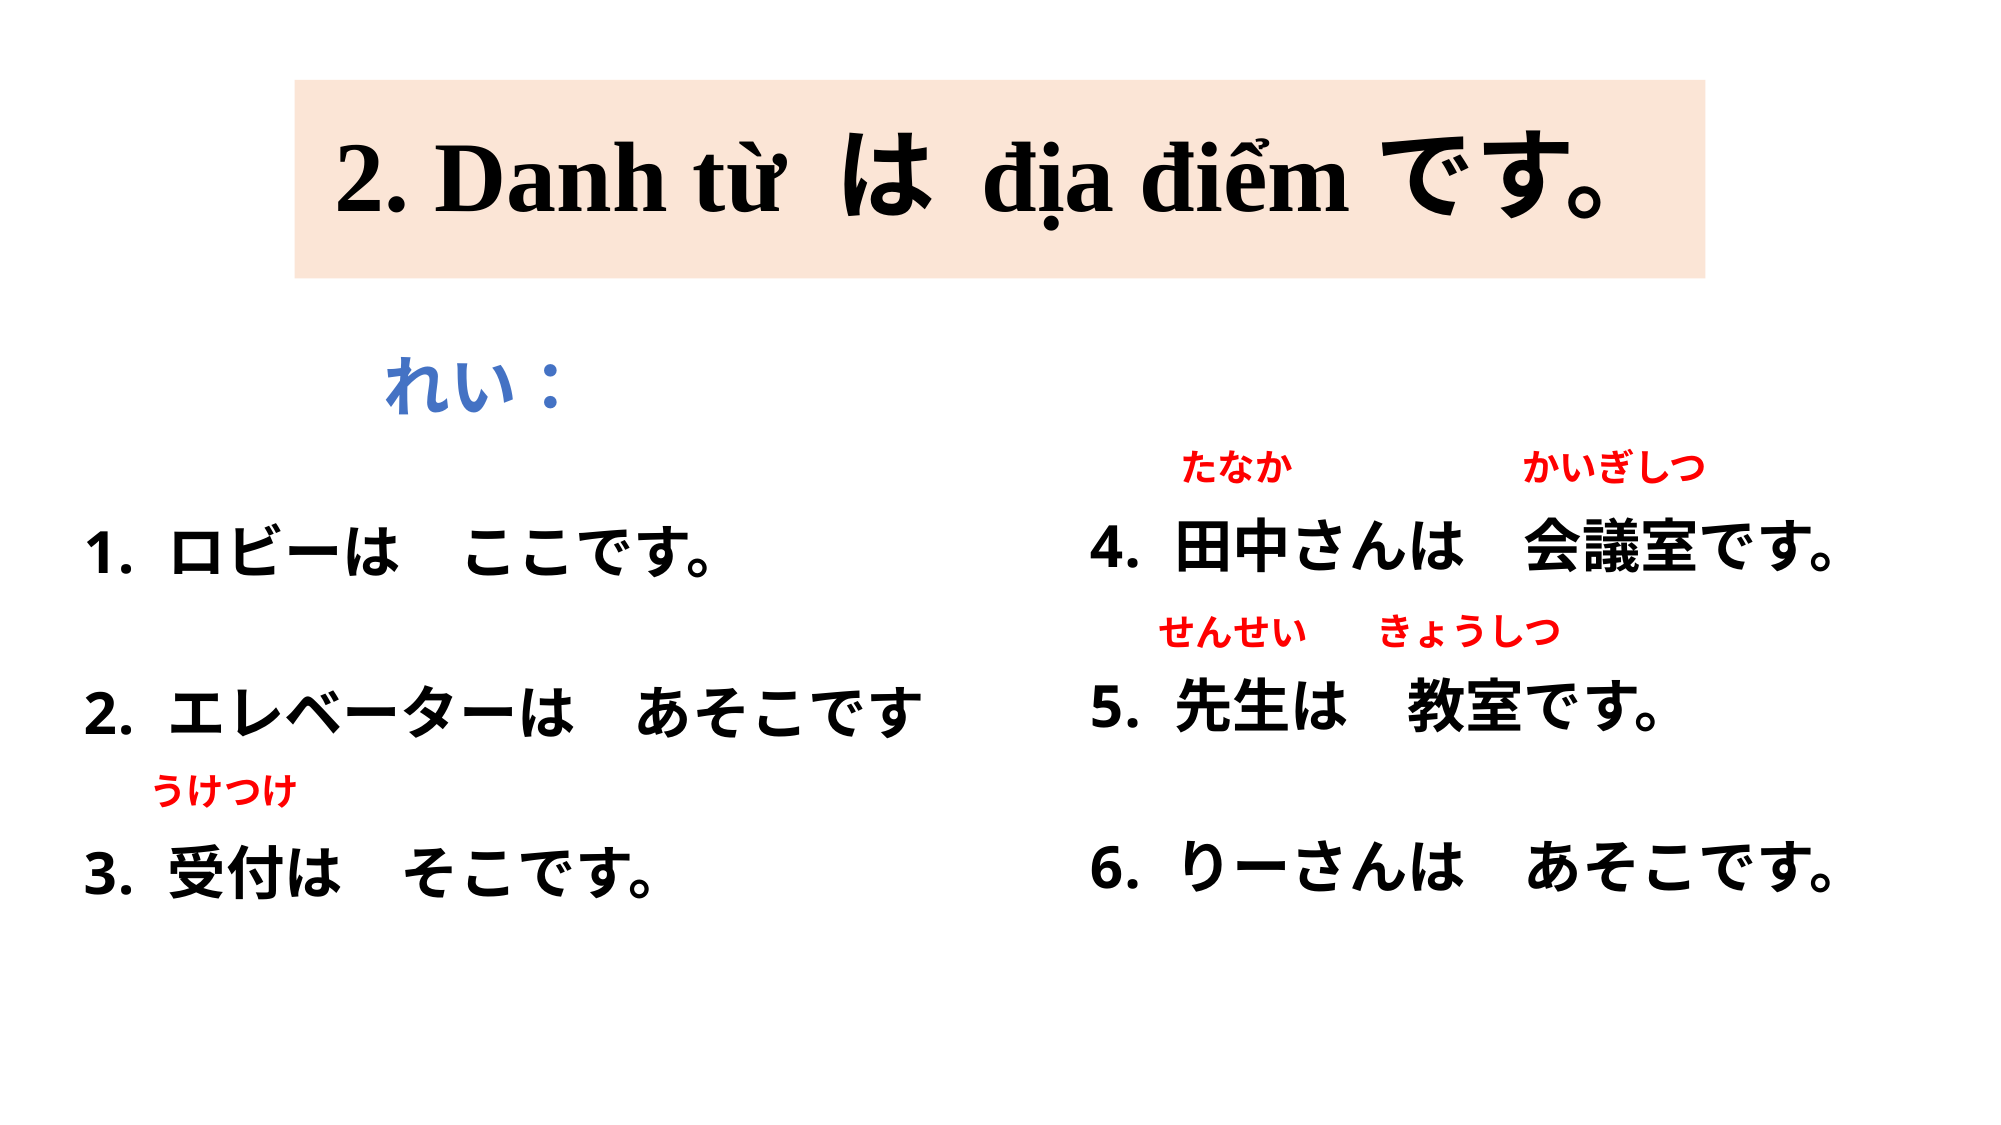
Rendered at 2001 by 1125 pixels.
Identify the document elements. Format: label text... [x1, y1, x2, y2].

text_box きょうしつ [1361, 600, 1672, 661]
list れい： ロビーは ここです。 エレベーターは あそこです 受付は そこです。 [24, 297, 1050, 1012]
text_box せんせい [1143, 601, 1361, 661]
text_box たなか [1165, 436, 1384, 497]
text_box 田中さんは 会議室です。 先生は 教室です。 りーさんは あそこです。 [1031, 431, 2000, 908]
title 2. Danh từ は địa điểmです。 [294, 79, 1706, 279]
text_box かいぎしつ [1507, 436, 1840, 497]
text_box うけつけ [134, 760, 428, 821]
